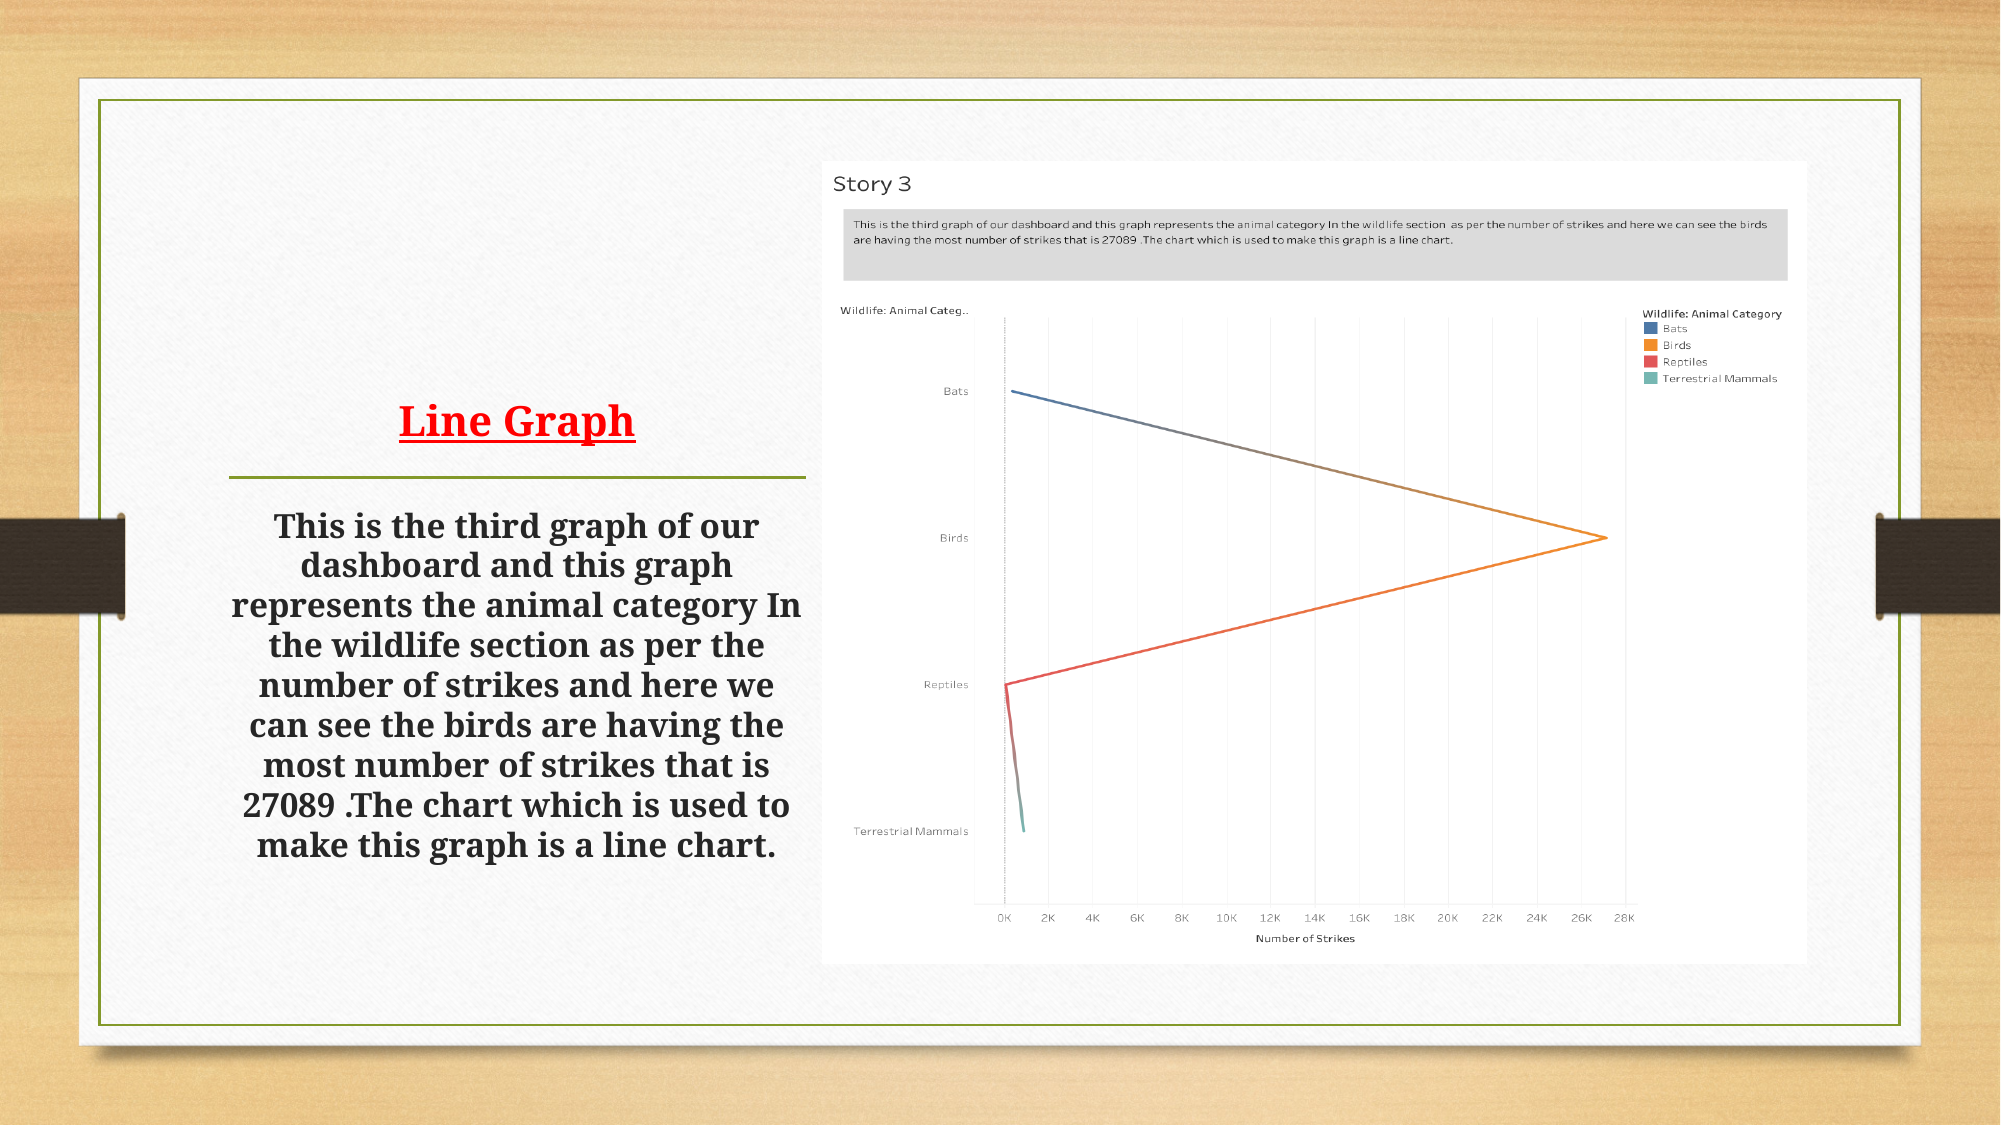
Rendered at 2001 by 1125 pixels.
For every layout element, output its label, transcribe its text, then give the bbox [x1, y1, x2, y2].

list This is the third graph of our dashboard and this graph represents the animal category In the wildlife section as per the number of strikes and here we can see the birds are having the most number of strikes that is 27089 .The chart which is used to make this graph is a line chart. [212, 497, 821, 898]
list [821, 160, 1807, 965]
picture [0, 0, 2001, 1125]
title Line Graph [212, 227, 821, 453]
